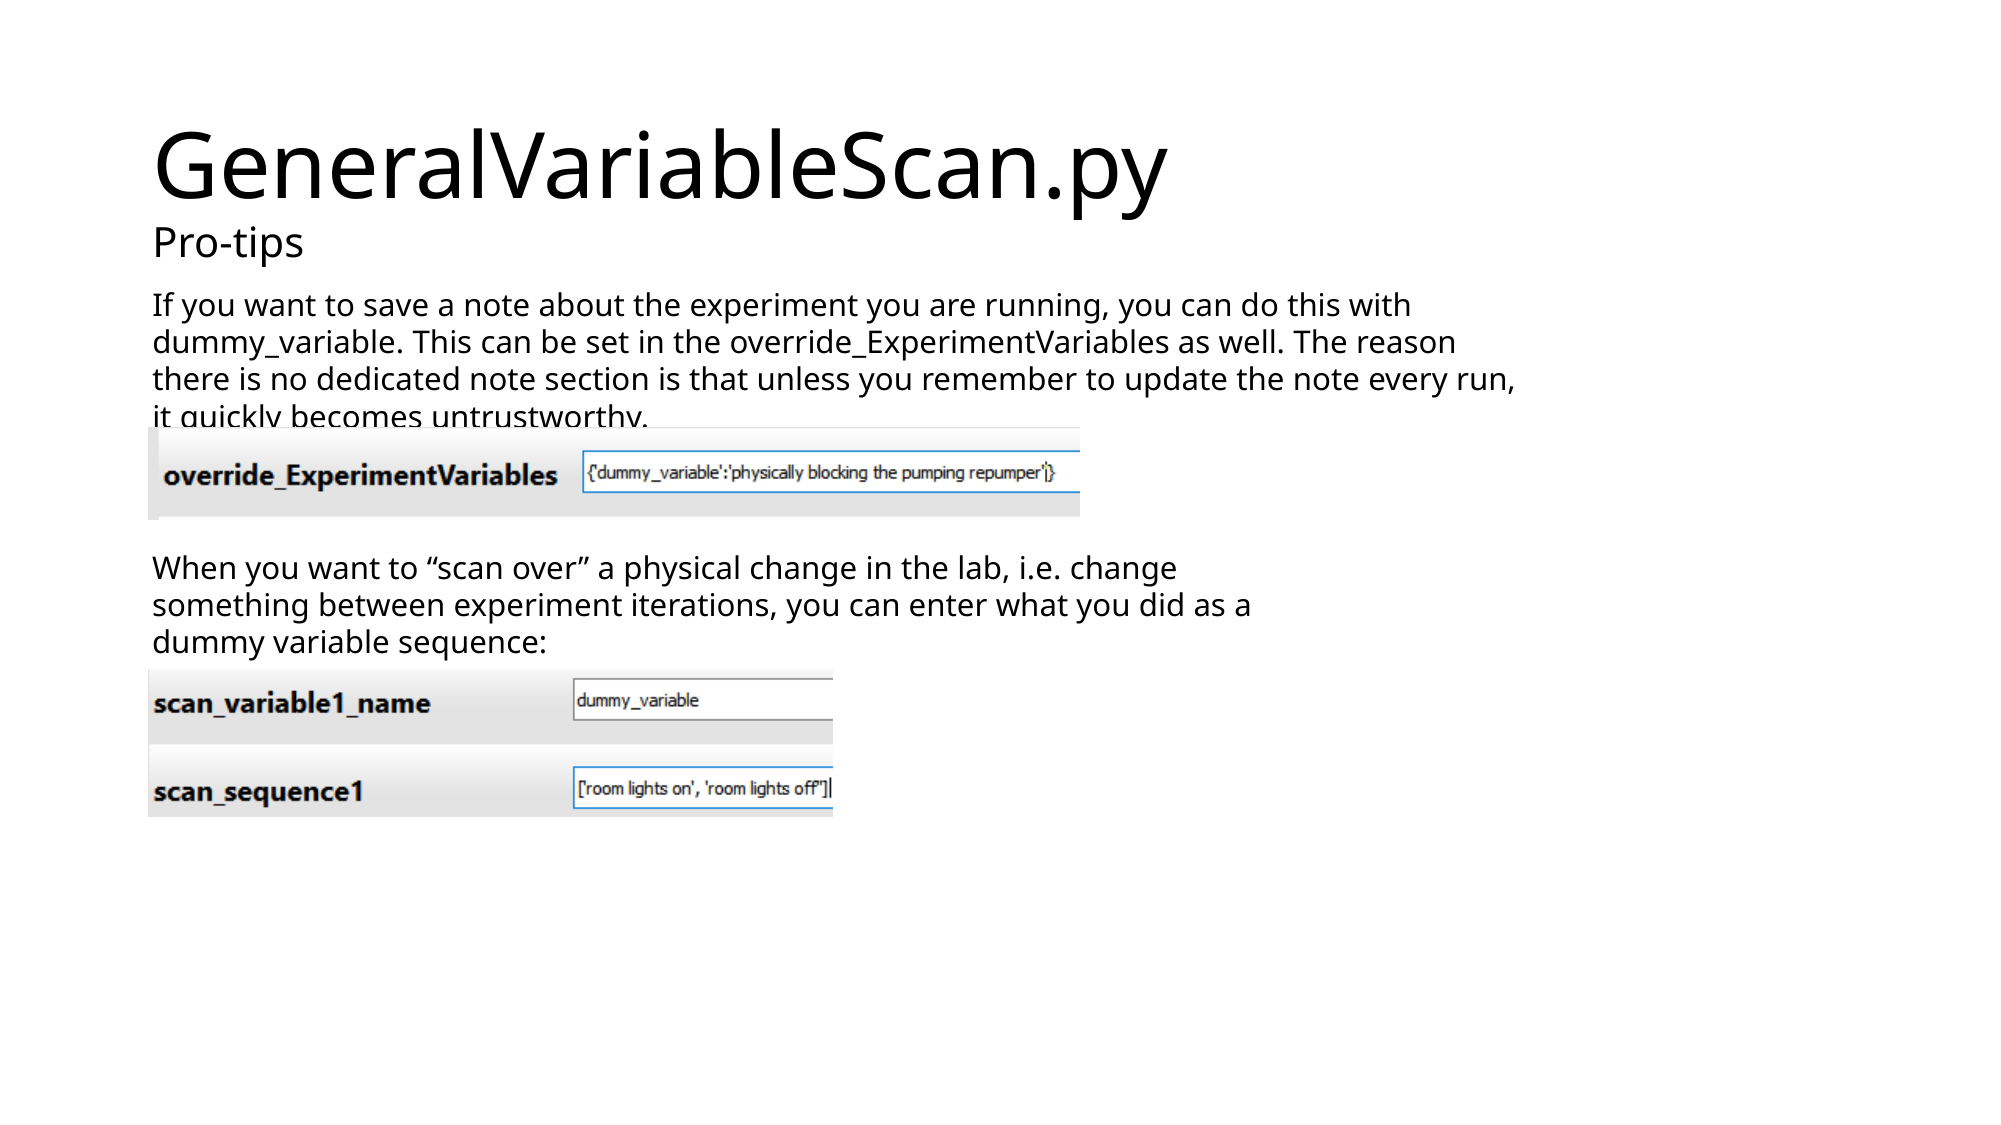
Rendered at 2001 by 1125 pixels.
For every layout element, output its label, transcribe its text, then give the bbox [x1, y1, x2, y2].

list Pro-tips [137, 213, 1913, 304]
text_box When you want to “scan over” a physical change in the lab, i.e. change something between experiment iterations, you can enter what you did as a dummy variable sequence: [137, 540, 1341, 668]
picture [148, 668, 834, 817]
picture [148, 426, 1081, 520]
text_box If you want to save a note about the experiment you are running, you can do this with dummy_variable. This can be set in the override_ExperimentVariables as well. The reason there is no dedicated note section is that unless you remember to update the note every run, it quickly becomes untrustworthy. [137, 277, 1543, 442]
title GeneralVariableScan.py [137, 59, 1863, 213]
